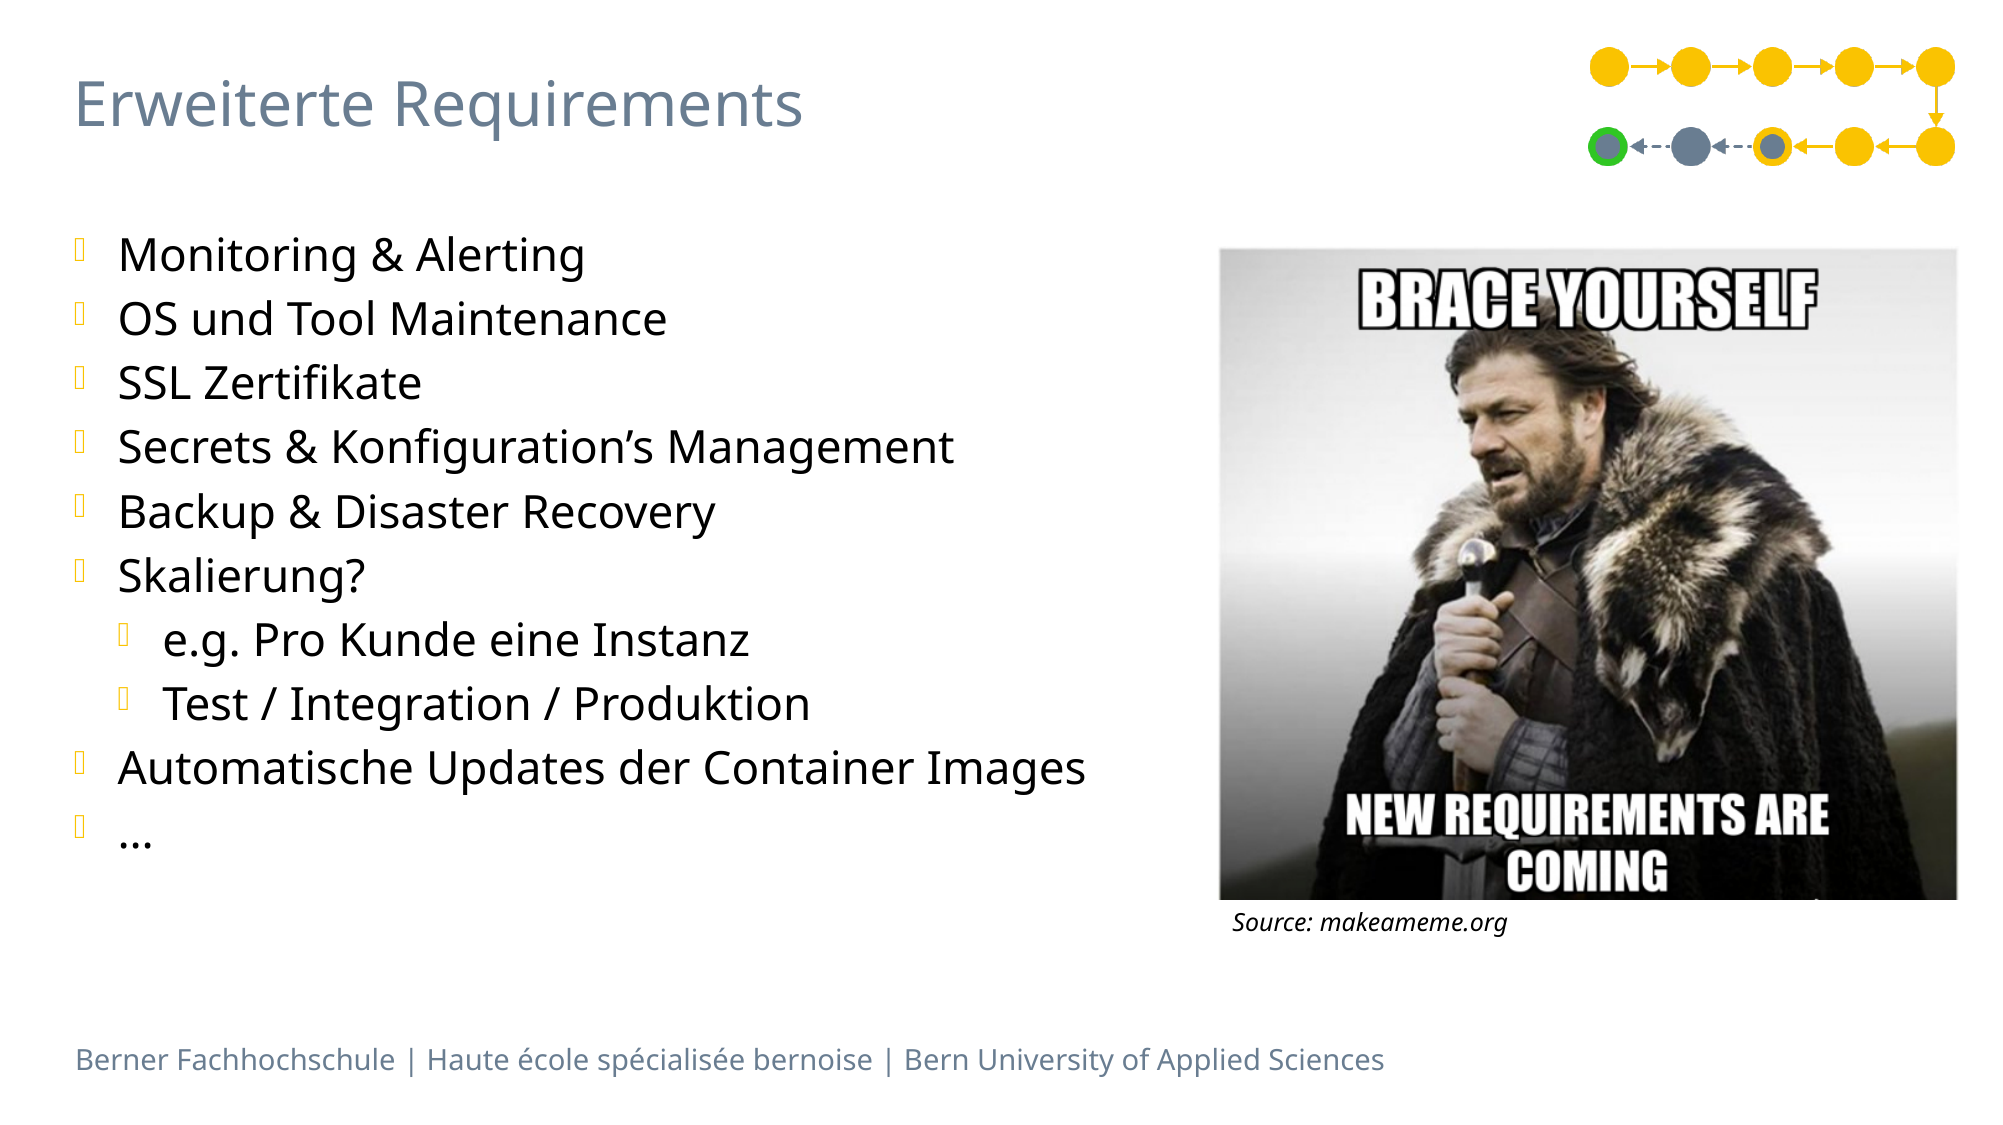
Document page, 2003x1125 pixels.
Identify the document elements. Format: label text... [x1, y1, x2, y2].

title Erweiterte Requirements [73, 64, 1583, 149]
picture [1588, 46, 1955, 166]
text_box Source: makeameme.org [1217, 906, 1896, 944]
picture [1217, 245, 1960, 900]
list Monitoring & Alerting OS und Tool Maintenance SSL Zertifikate Secrets & Konfiguration’s Management Backup & Disaster Recovery Skalierung? e.g. Pro Kunde eine Instanz Test / Integration / Produktion Automatische Updates der Container Images … [73, 225, 1929, 1012]
